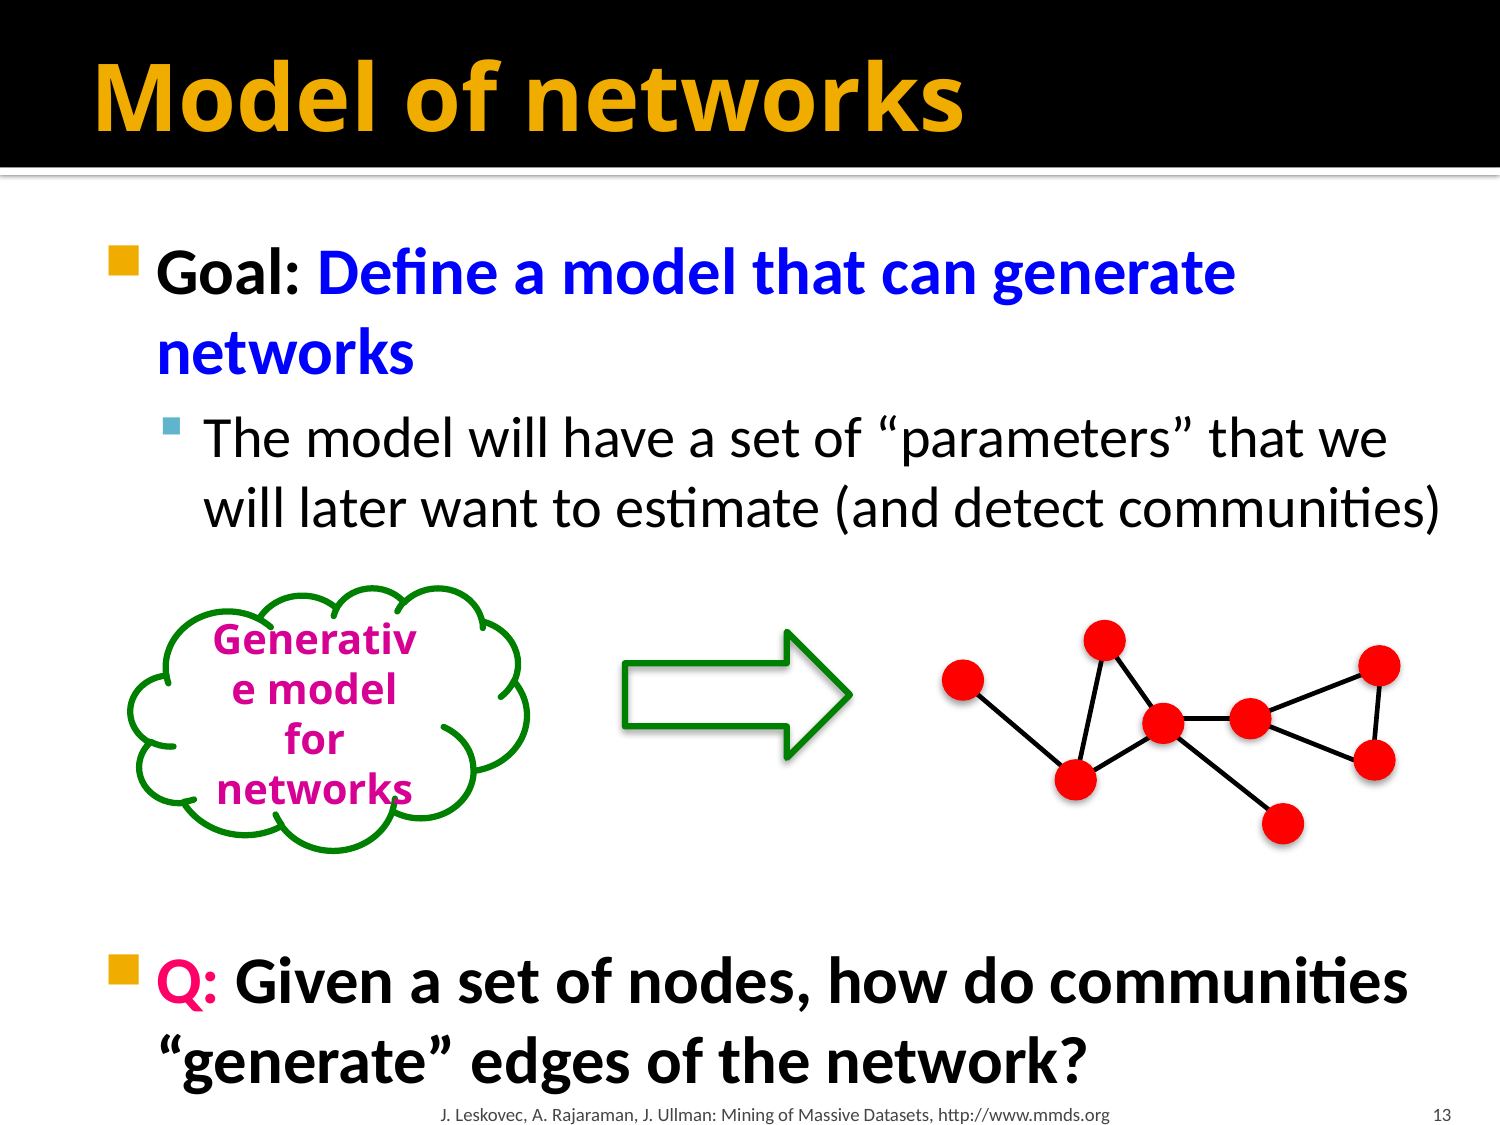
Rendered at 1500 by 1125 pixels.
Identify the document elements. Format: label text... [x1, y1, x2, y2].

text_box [942, 620, 1400, 844]
footer J. Leskovec, A. Rajaraman, J. Ullman: Mining of Massive Datasets, http://www.mmds.org [433, 1080, 1337, 1125]
slide_number 13 [1345, 1080, 1467, 1125]
title Model of networks [75, 12, 1425, 175]
text_box [624, 631, 851, 759]
text_box Generative model for networks [129, 587, 528, 852]
list Goal: Define a model that can generate networks The model will have a set of “parameters” that we will later want to estimate (and detect communities) Q: Given a set of nodes, how do communities “generate” edges of the network? [75, 212, 1488, 1075]
